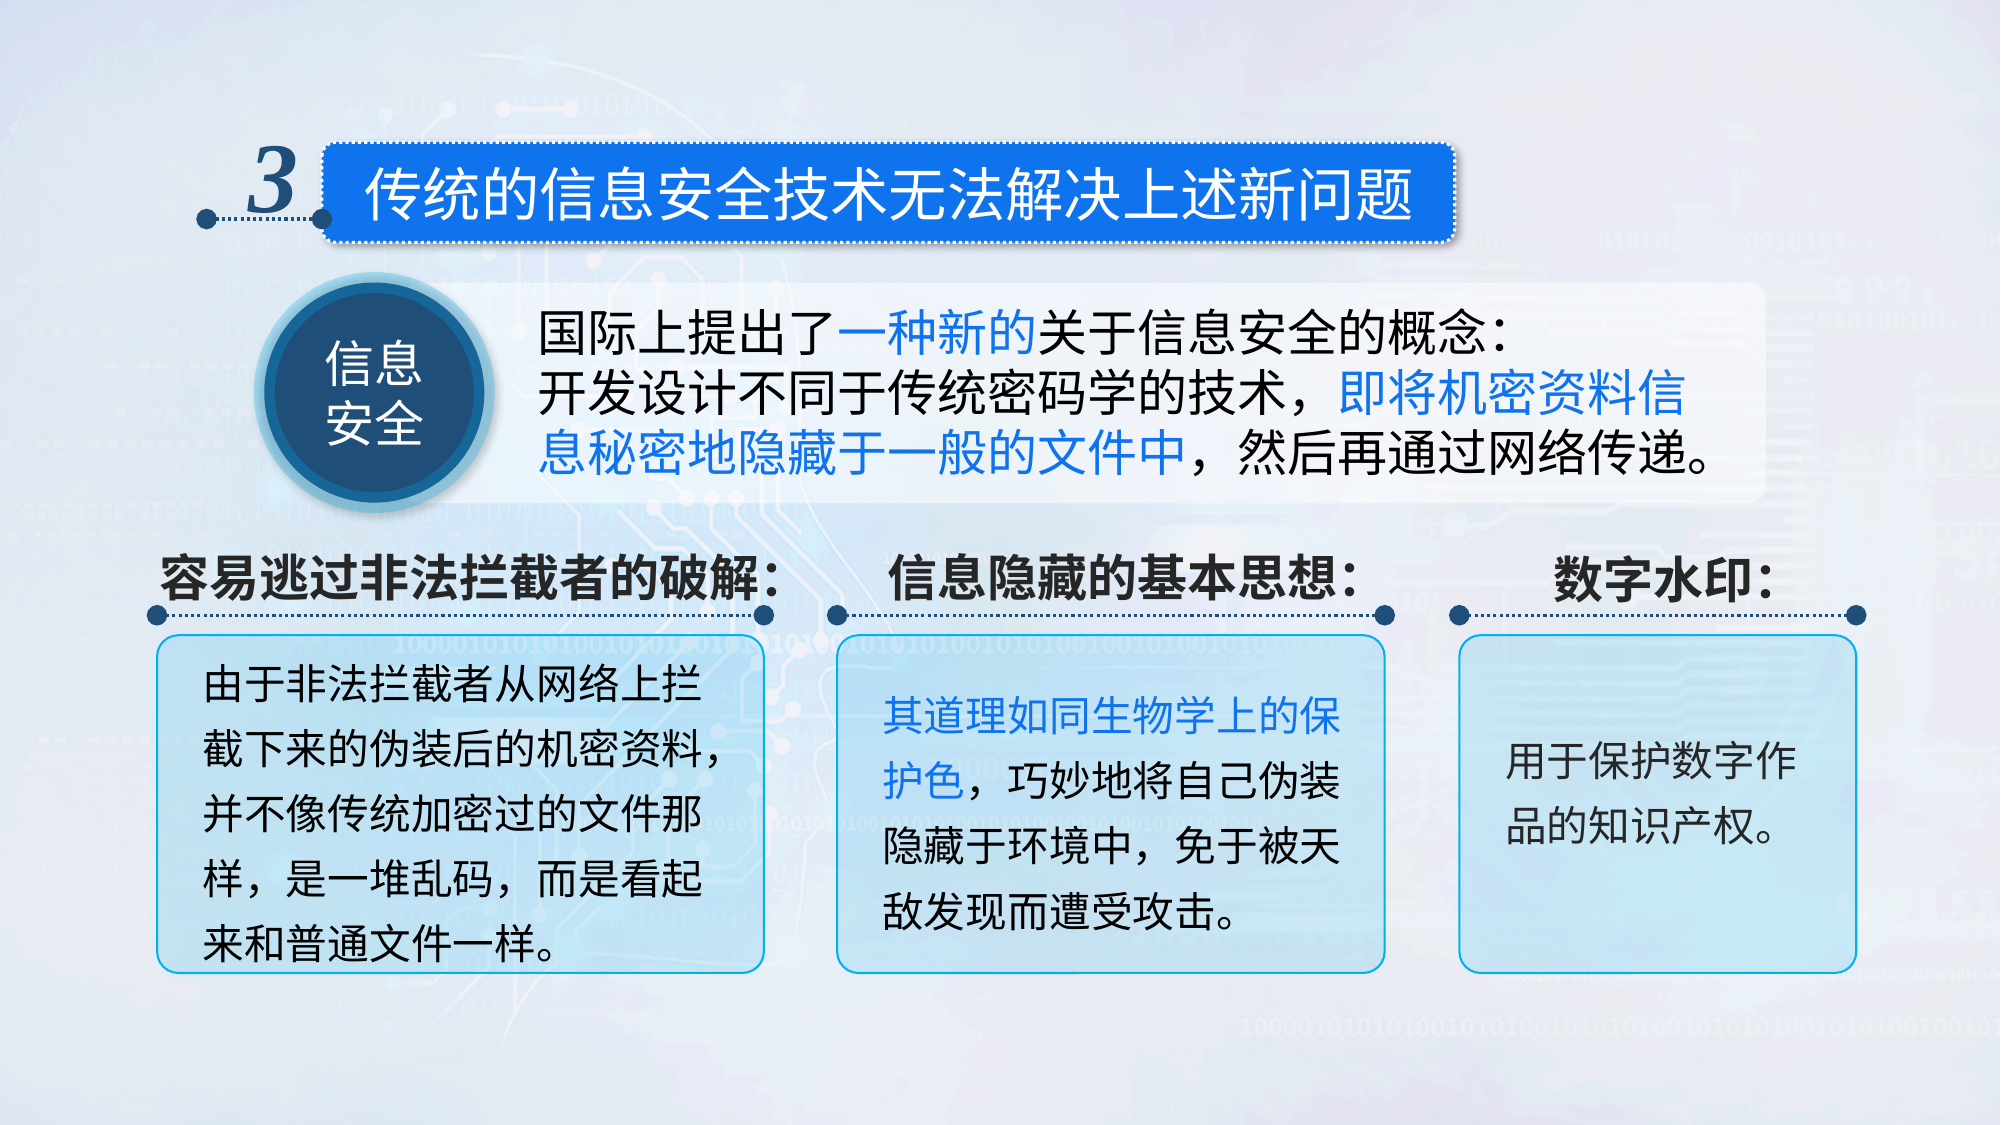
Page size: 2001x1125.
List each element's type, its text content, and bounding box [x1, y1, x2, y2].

text_box 信息隐藏的基本思想： [872, 539, 1403, 615]
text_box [157, 615, 764, 974]
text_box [837, 615, 1385, 974]
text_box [264, 282, 485, 503]
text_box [206, 104, 1455, 243]
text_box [401, 283, 1766, 504]
text_box 容易逃过非法拦截者的破解： [144, 539, 825, 615]
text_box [1459, 615, 1857, 974]
picture [0, 0, 2000, 1125]
text_box 数字水印： [1538, 541, 1819, 615]
text_box 其道理如同生物学上的保护色，巧妙地将自己伪装隐藏于环境中，免于被天敌发现而遭受攻击。 [1385, 667, 1392, 943]
